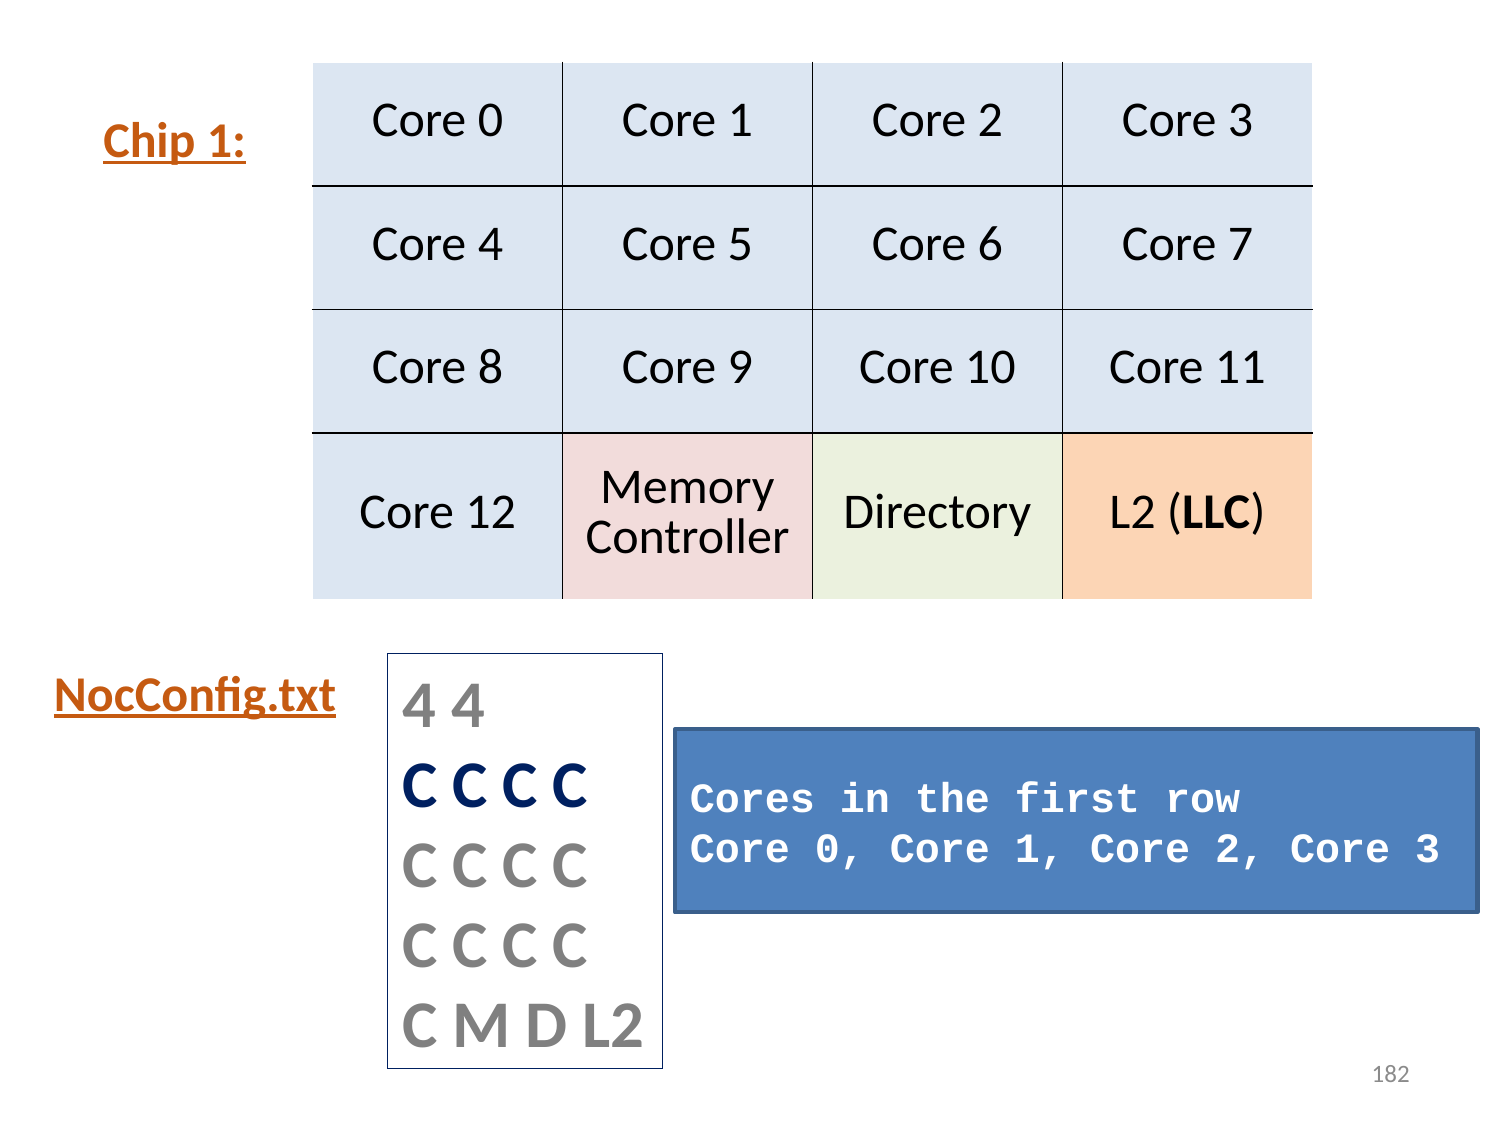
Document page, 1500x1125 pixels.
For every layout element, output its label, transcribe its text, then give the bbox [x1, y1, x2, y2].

slide_number 182 [1074, 1042, 1425, 1103]
table_cell Core 4 [313, 187, 562, 309]
table_header Core 1 [563, 63, 812, 185]
table_cell Directory [813, 434, 1062, 599]
table_cell Core 7 [1063, 187, 1312, 309]
text_box NocConfig.txt [39, 653, 352, 729]
text_box Cores in the first row Core 0, Core 1, Core 2, Core 3 [673, 727, 1480, 914]
table_cell Core 5 [563, 187, 812, 309]
table_cell Core 6 [813, 187, 1062, 309]
table_cell Core 10 [813, 310, 1062, 432]
table_cell Memory Controller [563, 434, 812, 599]
table_header Core 2 [813, 63, 1062, 185]
table_header Core 3 [1063, 63, 1312, 185]
table_cell Core 8 [313, 310, 562, 432]
table_cell L2 (LLC) [1063, 434, 1312, 599]
text_box Chip 1: [88, 99, 261, 175]
table_cell Core 9 [563, 310, 812, 432]
table_cell Core 11 [1063, 310, 1312, 432]
table_header Core 0 [313, 63, 562, 185]
table_cell Core 12 [313, 434, 562, 599]
text_box 4 4 C C C C C C C C C C C C C M D L2 [387, 653, 663, 1069]
